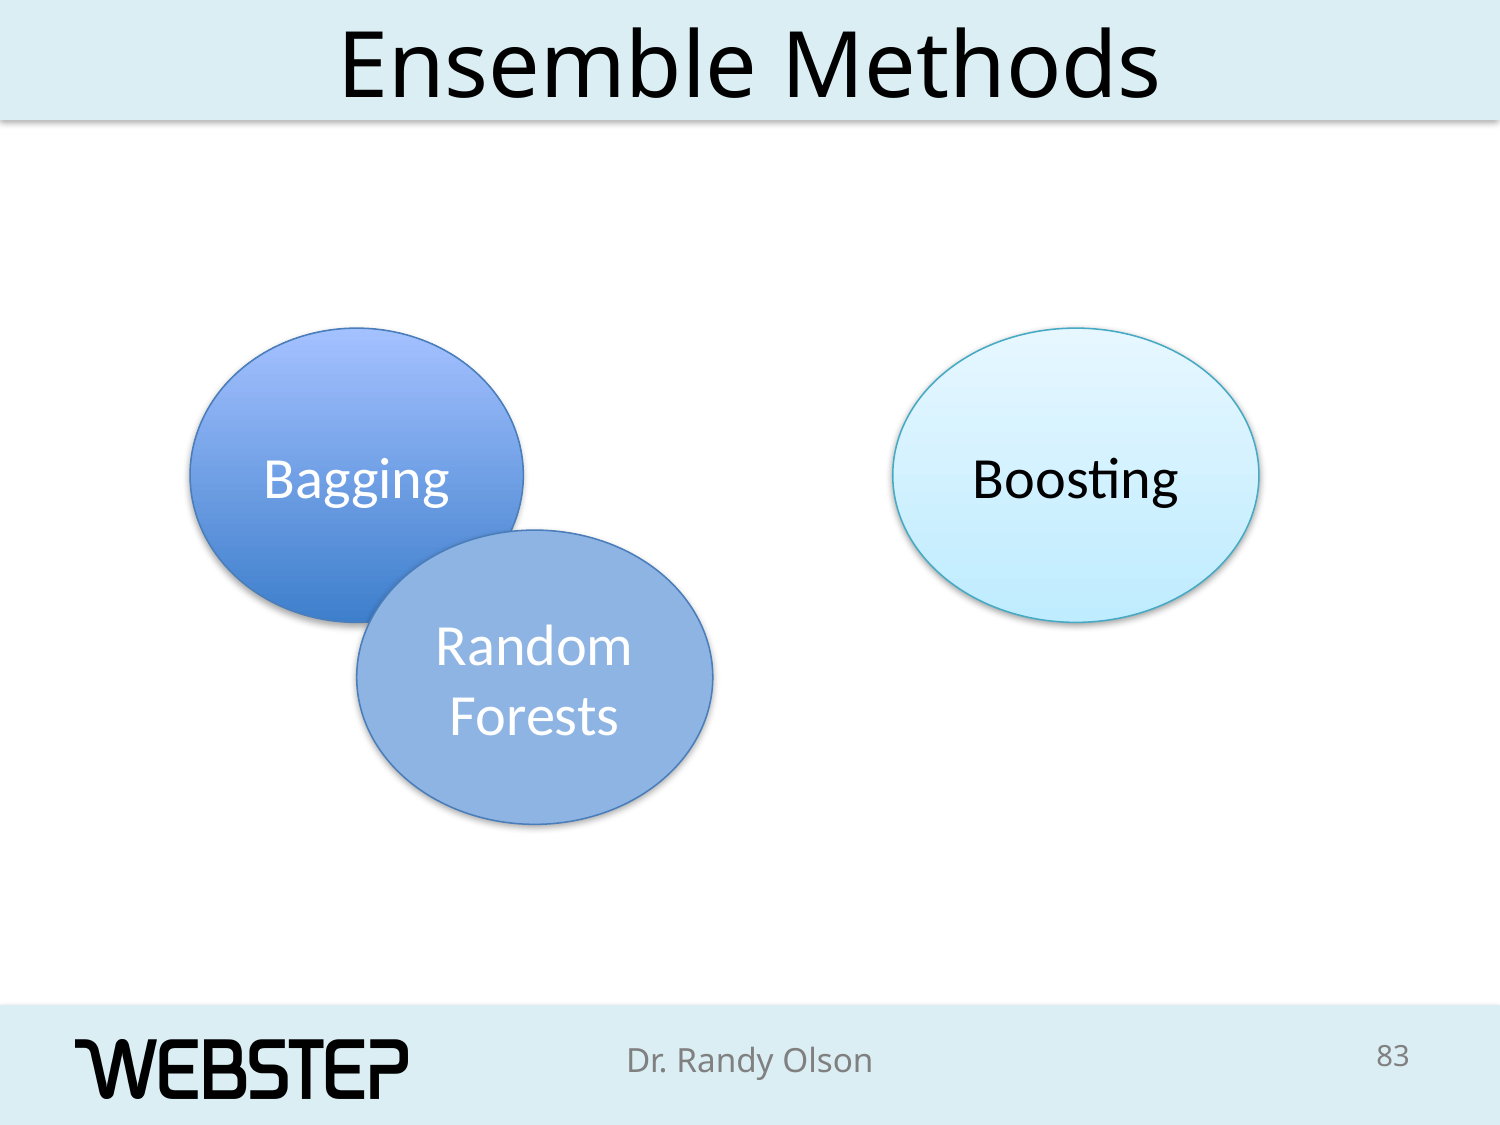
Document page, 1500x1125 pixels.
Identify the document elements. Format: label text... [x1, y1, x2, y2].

slide_number 83 [1310, 1026, 1425, 1088]
picture [75, 1039, 408, 1099]
text_box Boosting [891, 327, 1260, 624]
text_box Bagging [189, 327, 525, 624]
text_box Random Forests [355, 529, 714, 826]
title Ensemble Methods [75, 0, 1425, 155]
